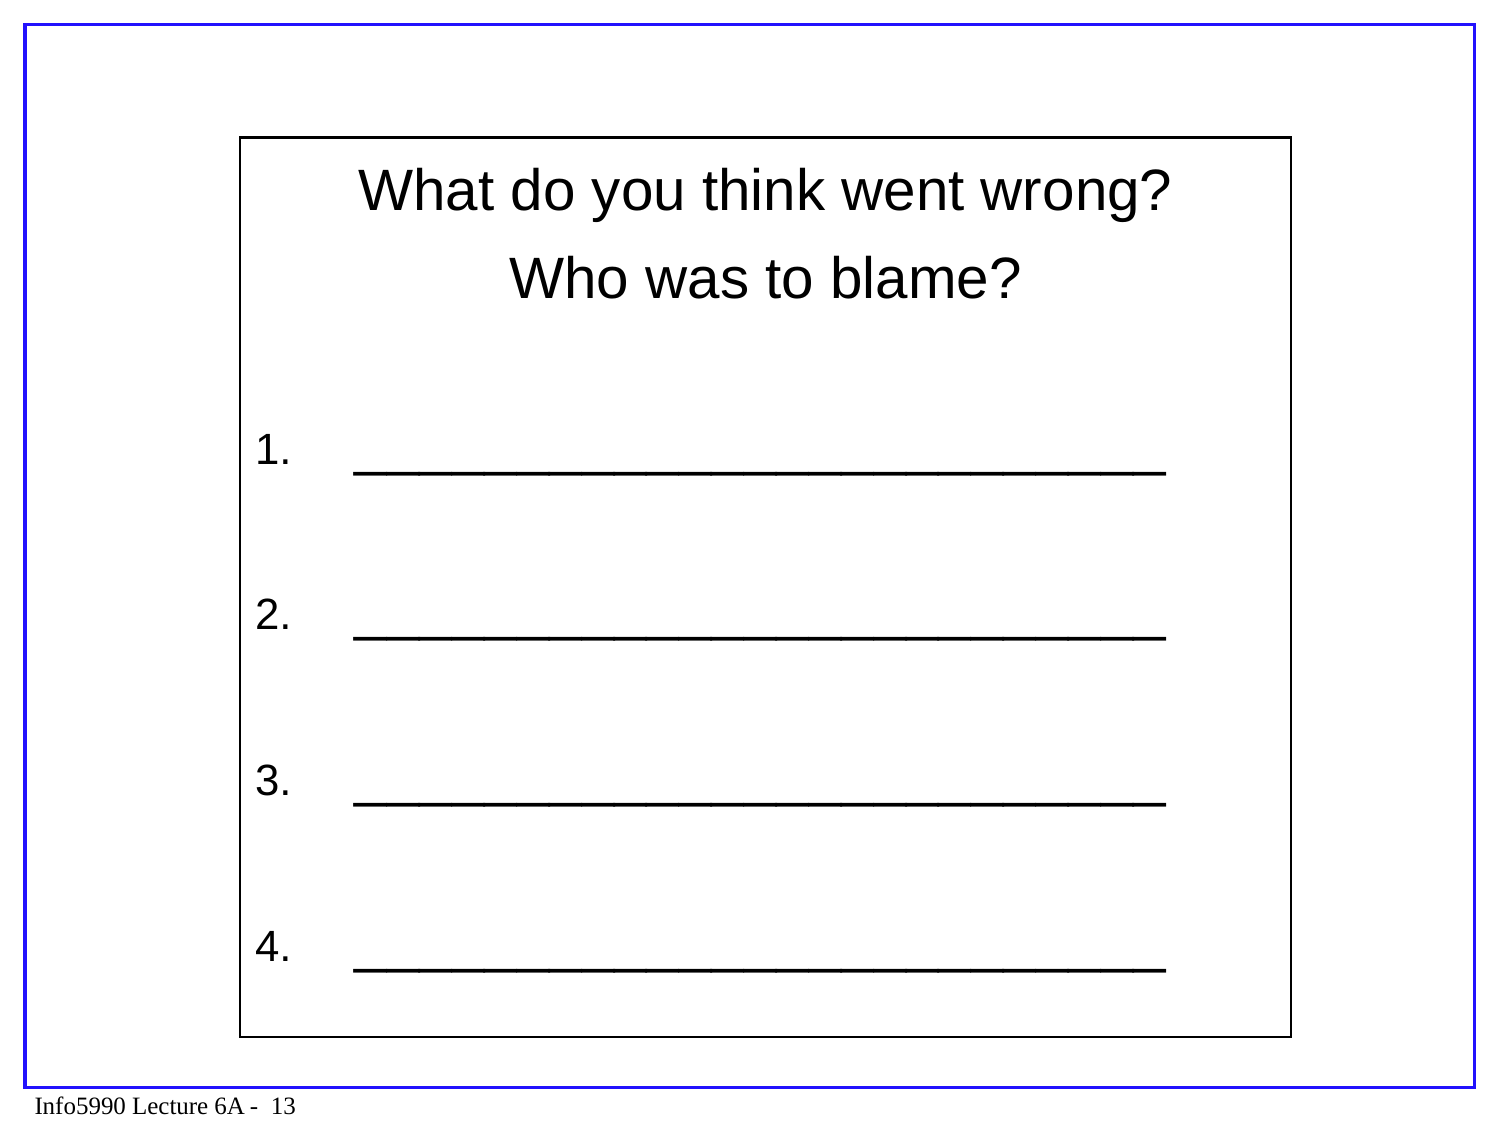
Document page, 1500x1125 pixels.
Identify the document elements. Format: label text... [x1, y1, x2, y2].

list What do you think went wrong? Who was to blame? _________________________ _________________________ _________________________ _________________________ [239, 136, 1292, 1038]
